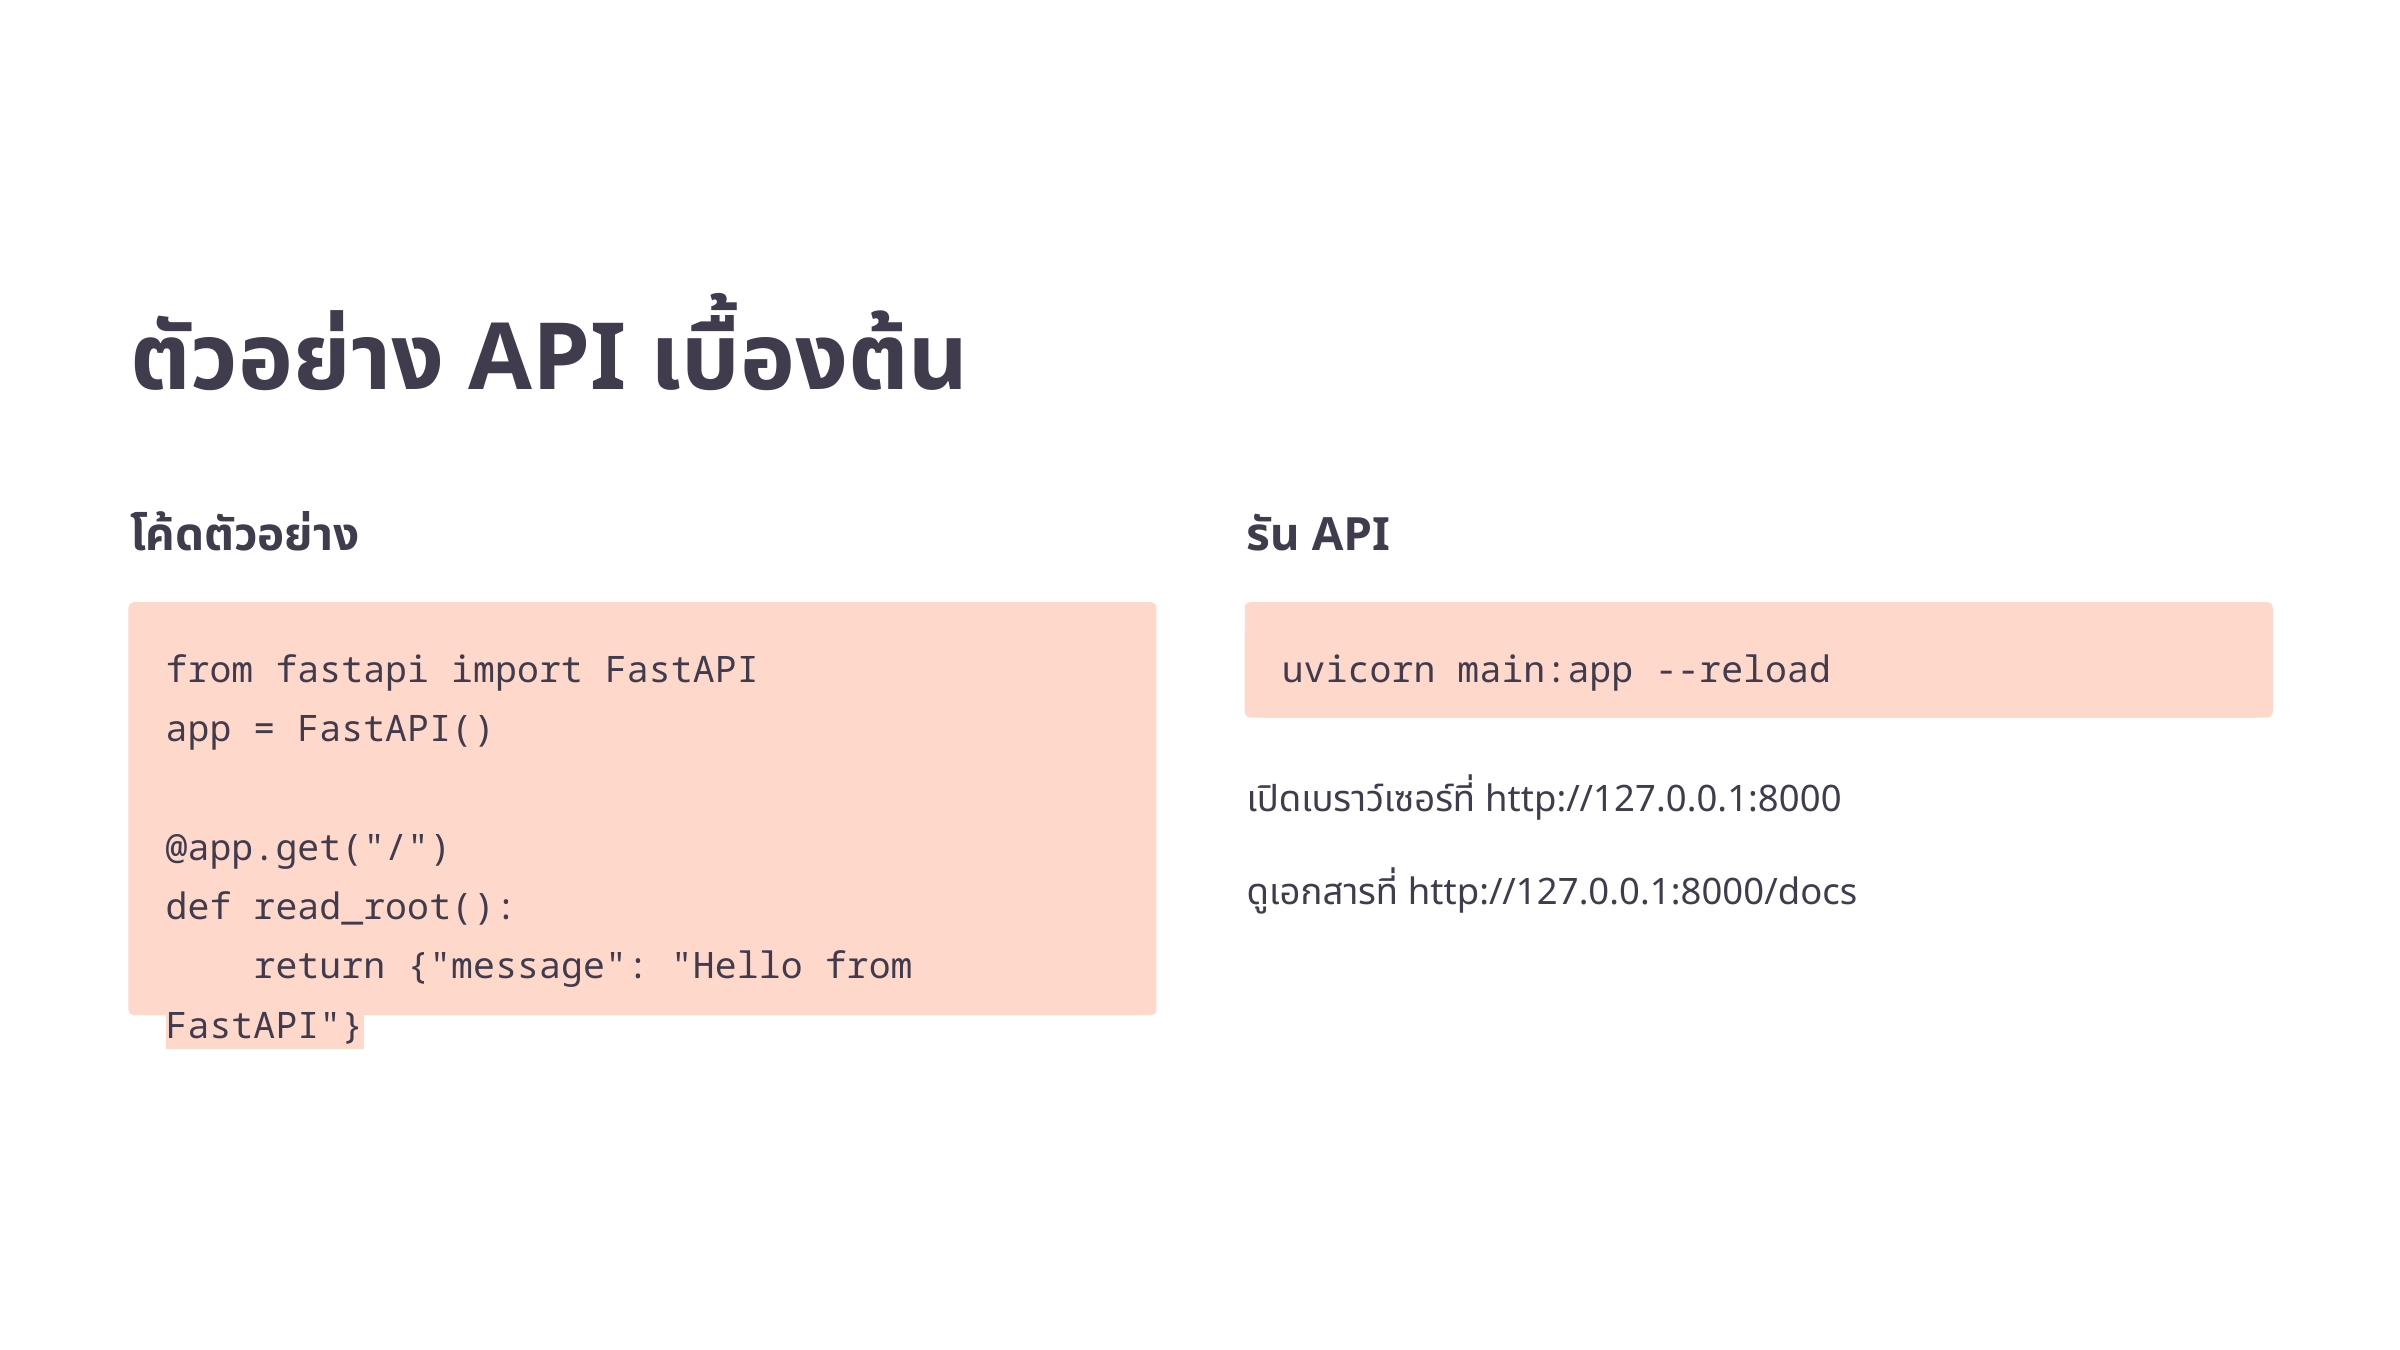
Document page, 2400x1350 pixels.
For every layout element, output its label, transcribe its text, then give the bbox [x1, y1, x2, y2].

text_box [1244, 602, 2273, 718]
text_box เปิดเบราว์เซอร์ที่ http://127.0.0.1:8000 [1246, 759, 2271, 819]
text_box [128, 602, 1157, 1016]
text_box รัน API [1246, 502, 1712, 561]
text_box ดูเอกสารที่ http://127.0.0.1:8000/docs [1246, 852, 2271, 912]
text_box โค้ดตัวอย่าง [130, 502, 596, 561]
text_box ตัวอย่าง API เบื้องต้น [130, 292, 1061, 410]
text_box uvicorn main:app --reload [1281, 630, 2236, 690]
text_box from fastapi import FastAPI app = FastAPI() @app.get("/") def read_root(): return {"message": "Hello from FastAPI"} [165, 630, 1120, 988]
